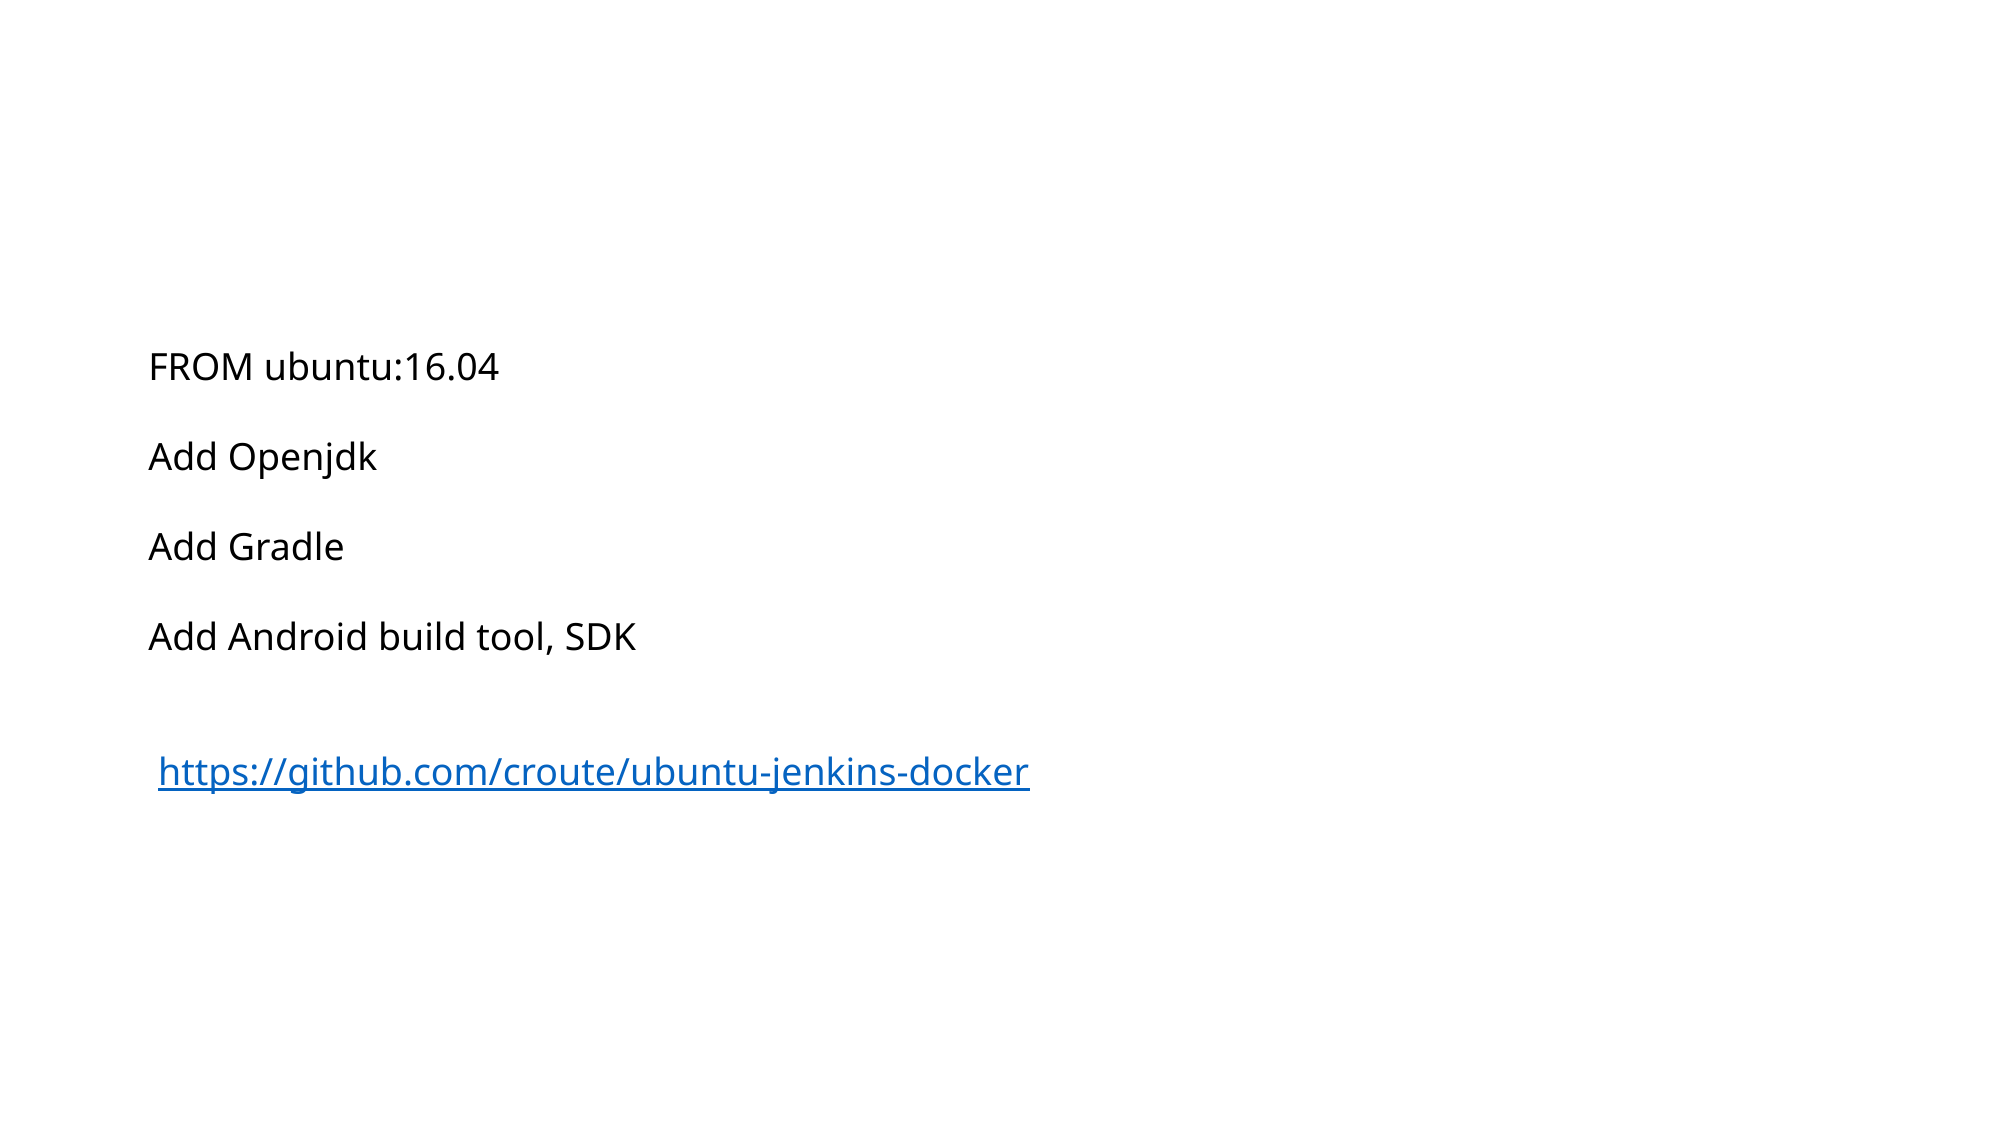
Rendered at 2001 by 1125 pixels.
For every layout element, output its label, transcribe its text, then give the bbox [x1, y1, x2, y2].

text_box FROM ubuntu:16.04 Add Openjdk Add Gradle Add Android build tool, SDK https://github.com/croute/ubuntu-jenkins-docker [133, 335, 1575, 806]
